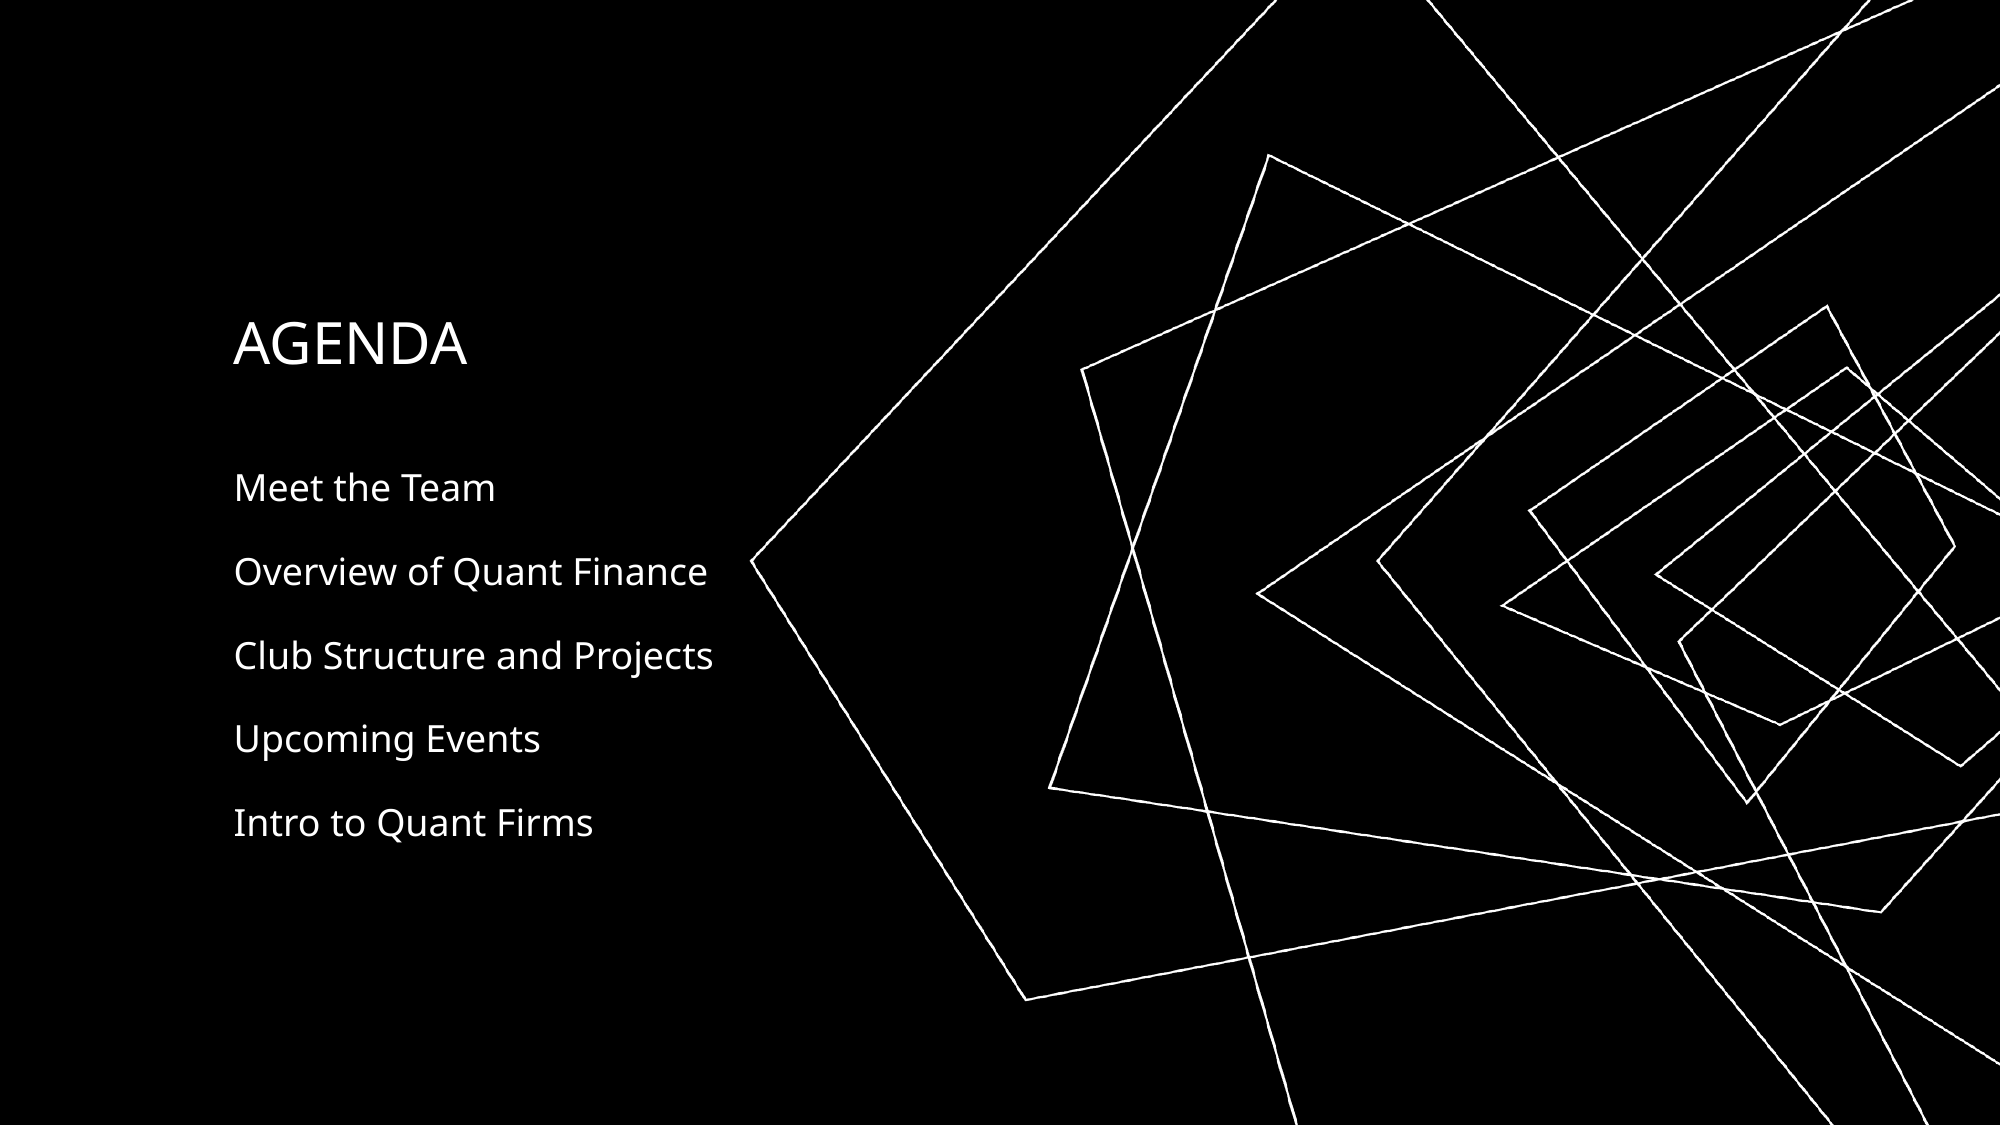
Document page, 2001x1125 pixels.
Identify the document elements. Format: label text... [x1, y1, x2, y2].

list Meet the Team Overview of Quant Finance Club Structure and Projects Upcoming Events Intro to Quant Firms [218, 438, 746, 976]
picture [693, 0, 2000, 1125]
title AGENDA [218, 167, 694, 385]
